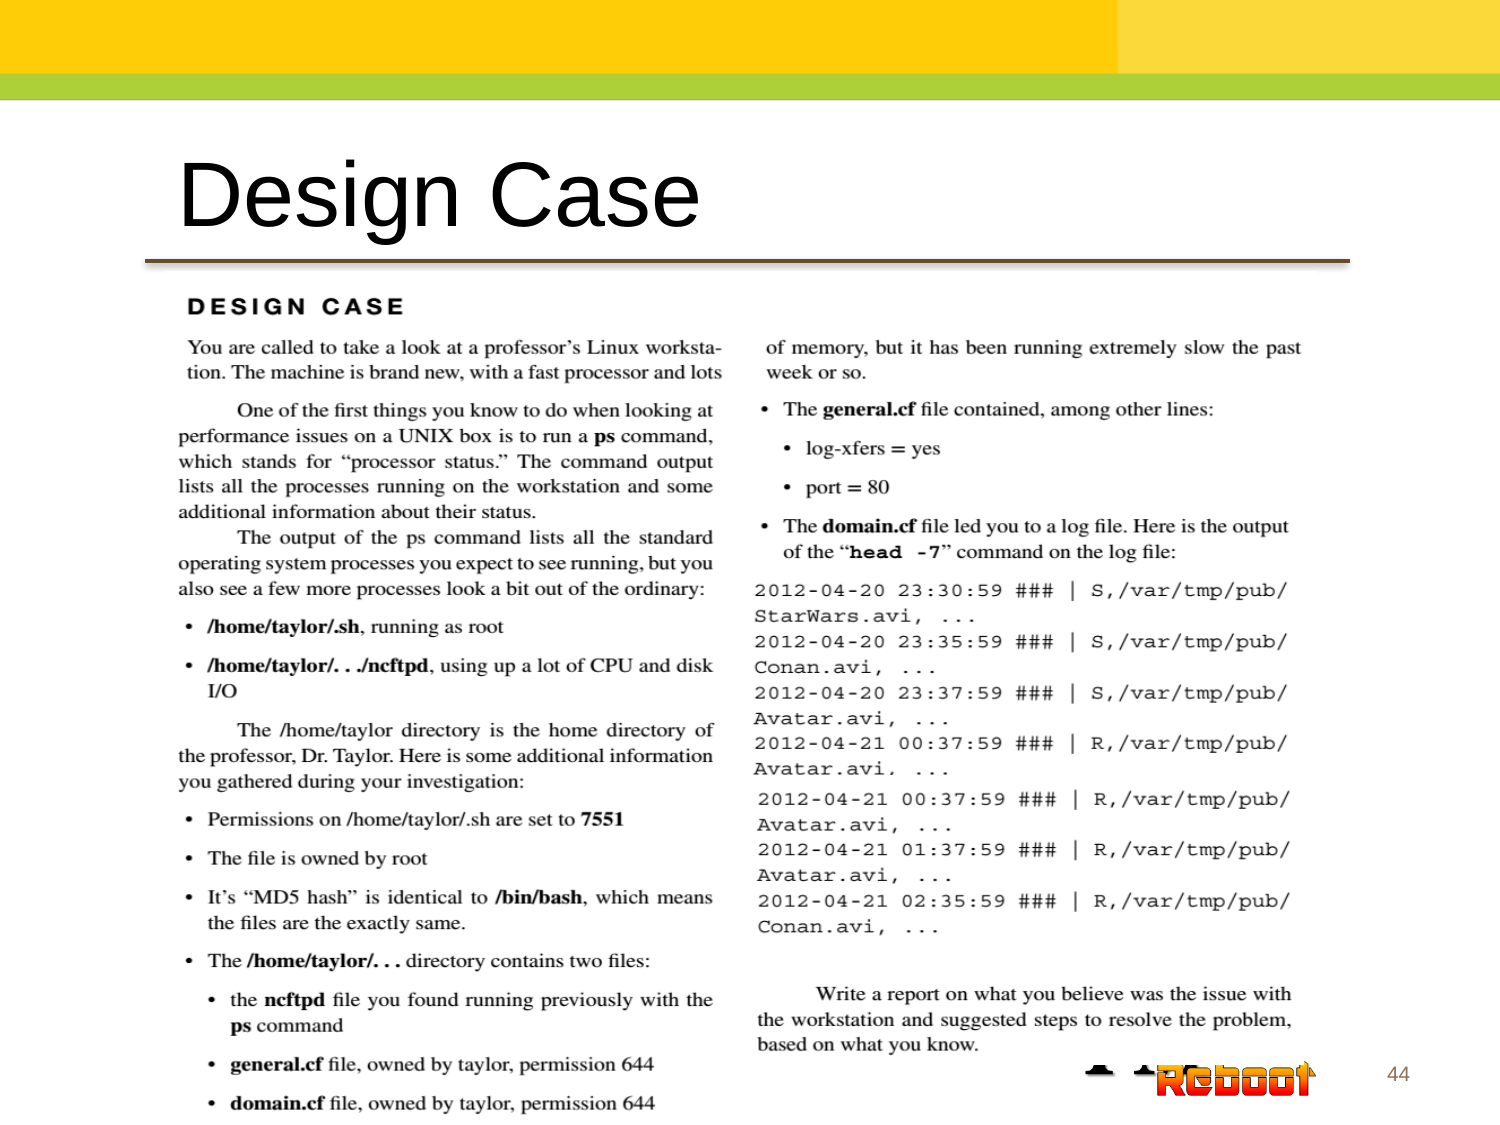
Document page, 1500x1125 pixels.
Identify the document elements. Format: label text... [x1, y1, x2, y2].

title Design Case [162, 125, 1028, 255]
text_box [166, 271, 1318, 1125]
picture [0, 0, 1500, 1125]
slide_number 44 [1323, 1042, 1425, 1103]
